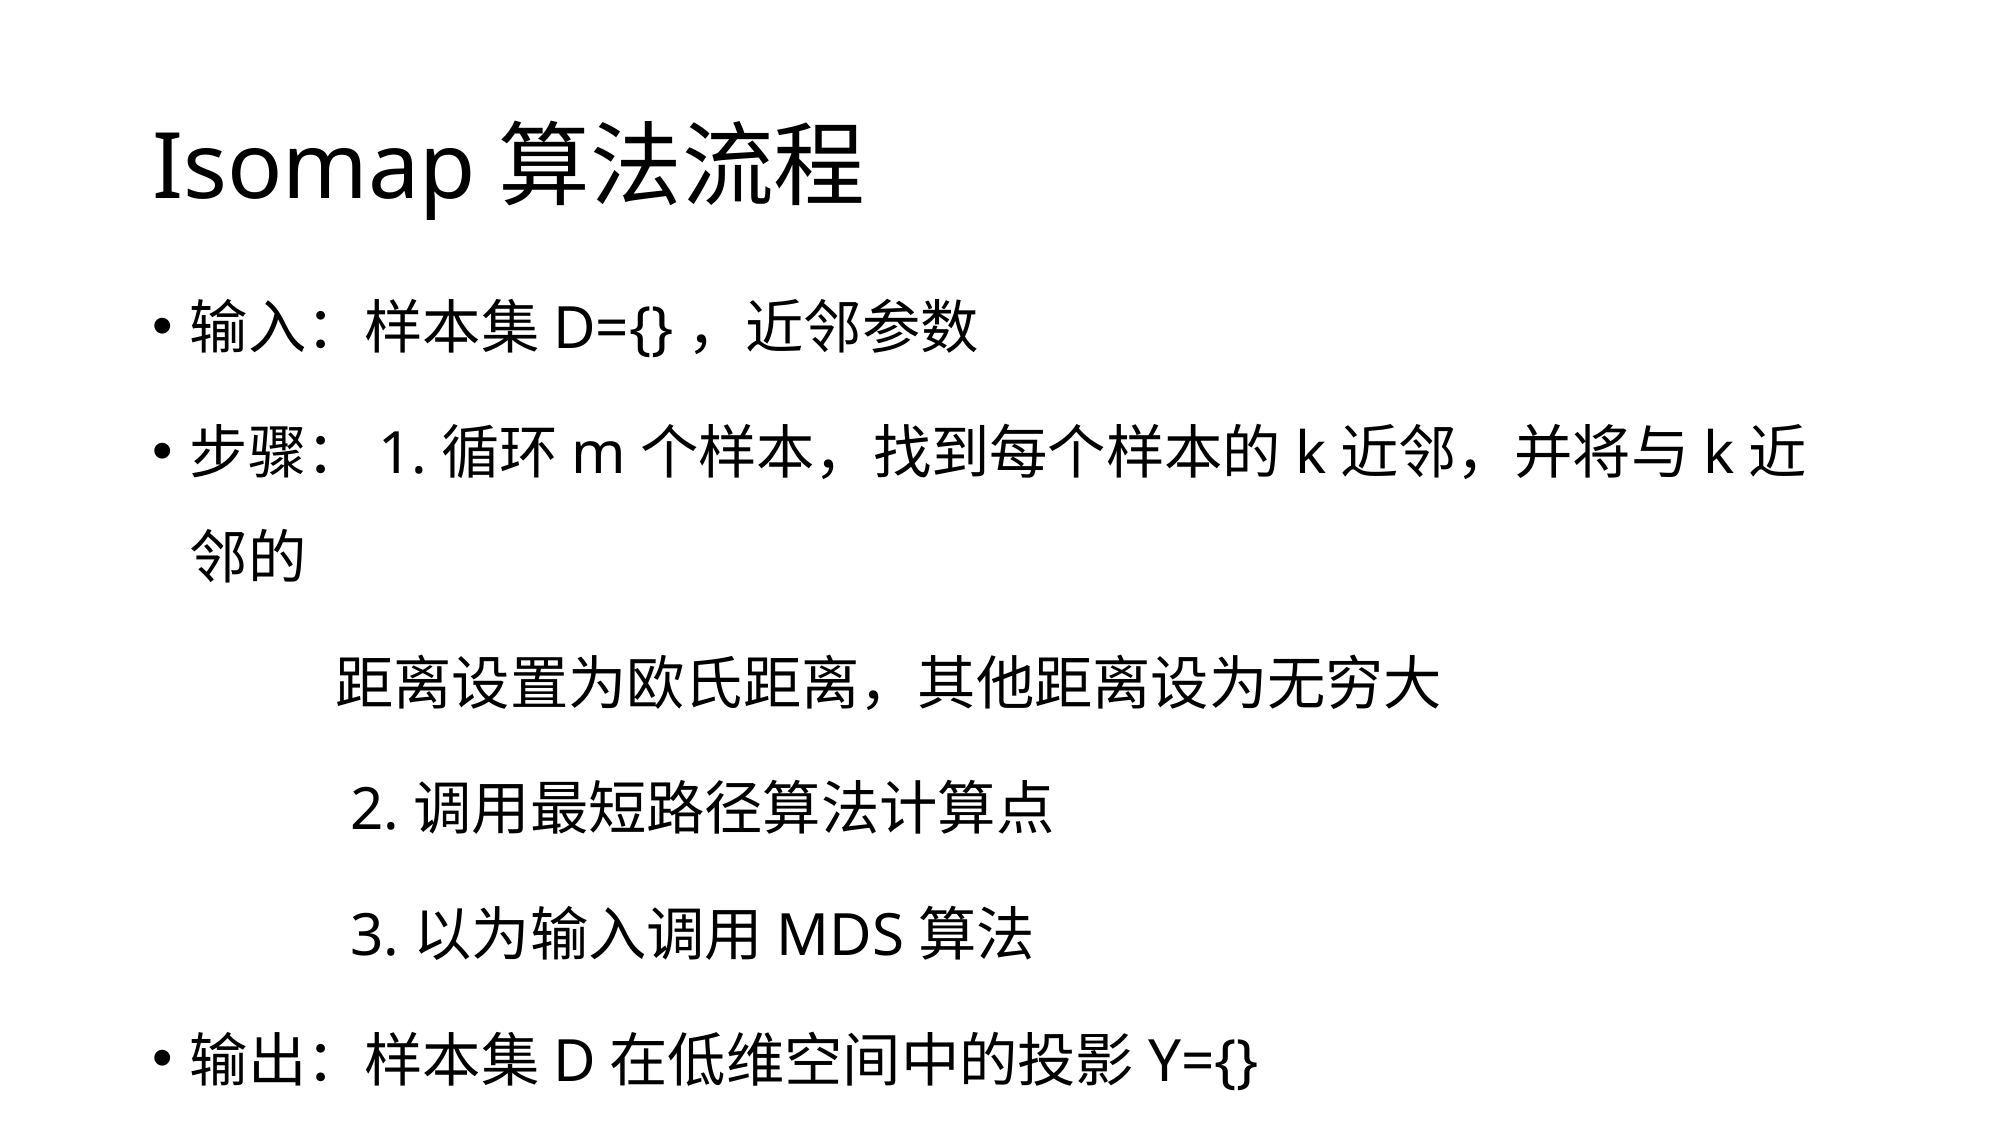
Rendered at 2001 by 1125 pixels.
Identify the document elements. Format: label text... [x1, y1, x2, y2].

title Isomap算法流程 [137, 59, 1863, 278]
